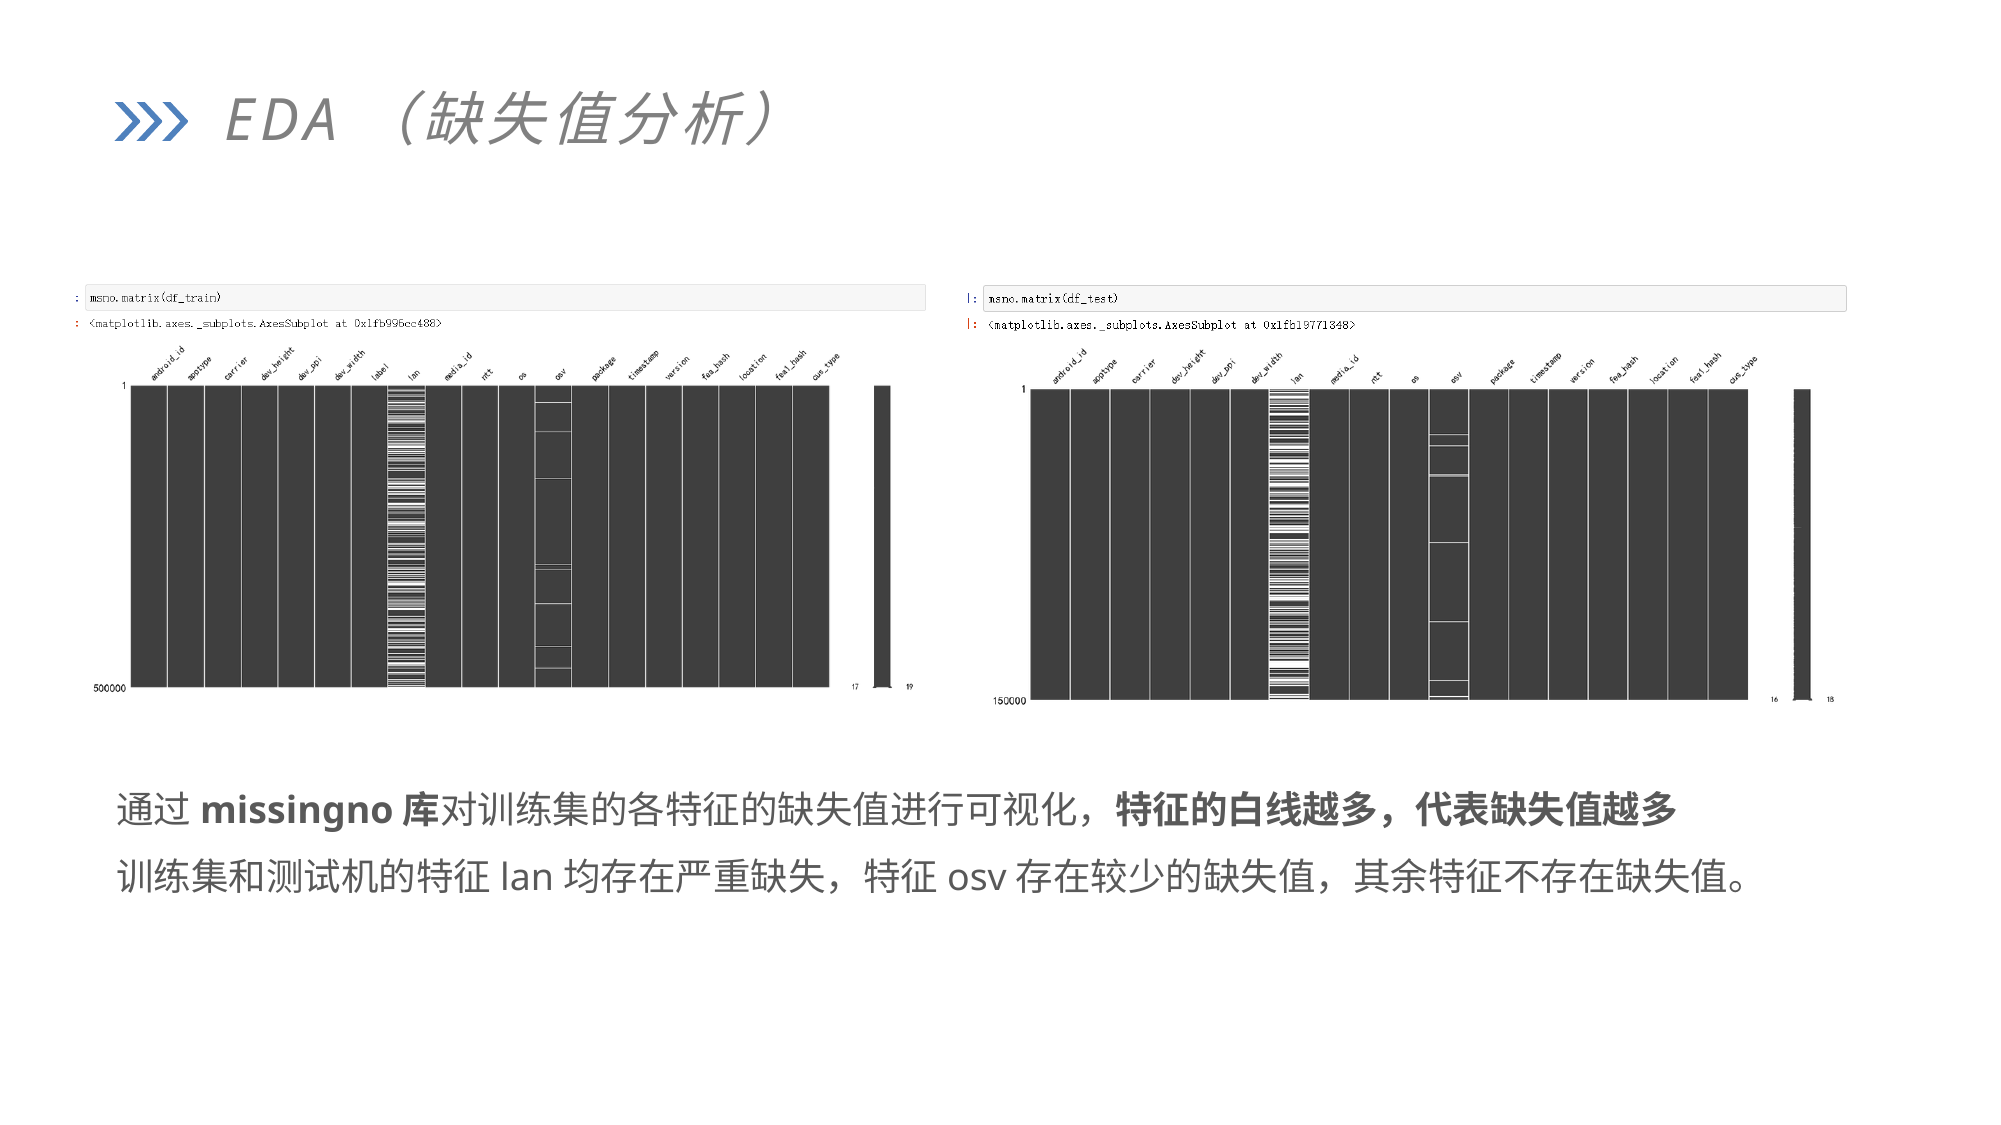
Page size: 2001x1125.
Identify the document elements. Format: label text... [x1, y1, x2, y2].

picture [76, 280, 930, 705]
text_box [114, 74, 844, 161]
text_box 通过missingno库对训练集的各特征的缺失值进行可视化，特征的白线越多，代表缺失值越多 训练集和测试机的特征lan均存在严重缺失，特征osv存在较少的缺失值，其余特征不存在缺失值。 [101, 755, 1836, 974]
picture [968, 280, 1849, 720]
